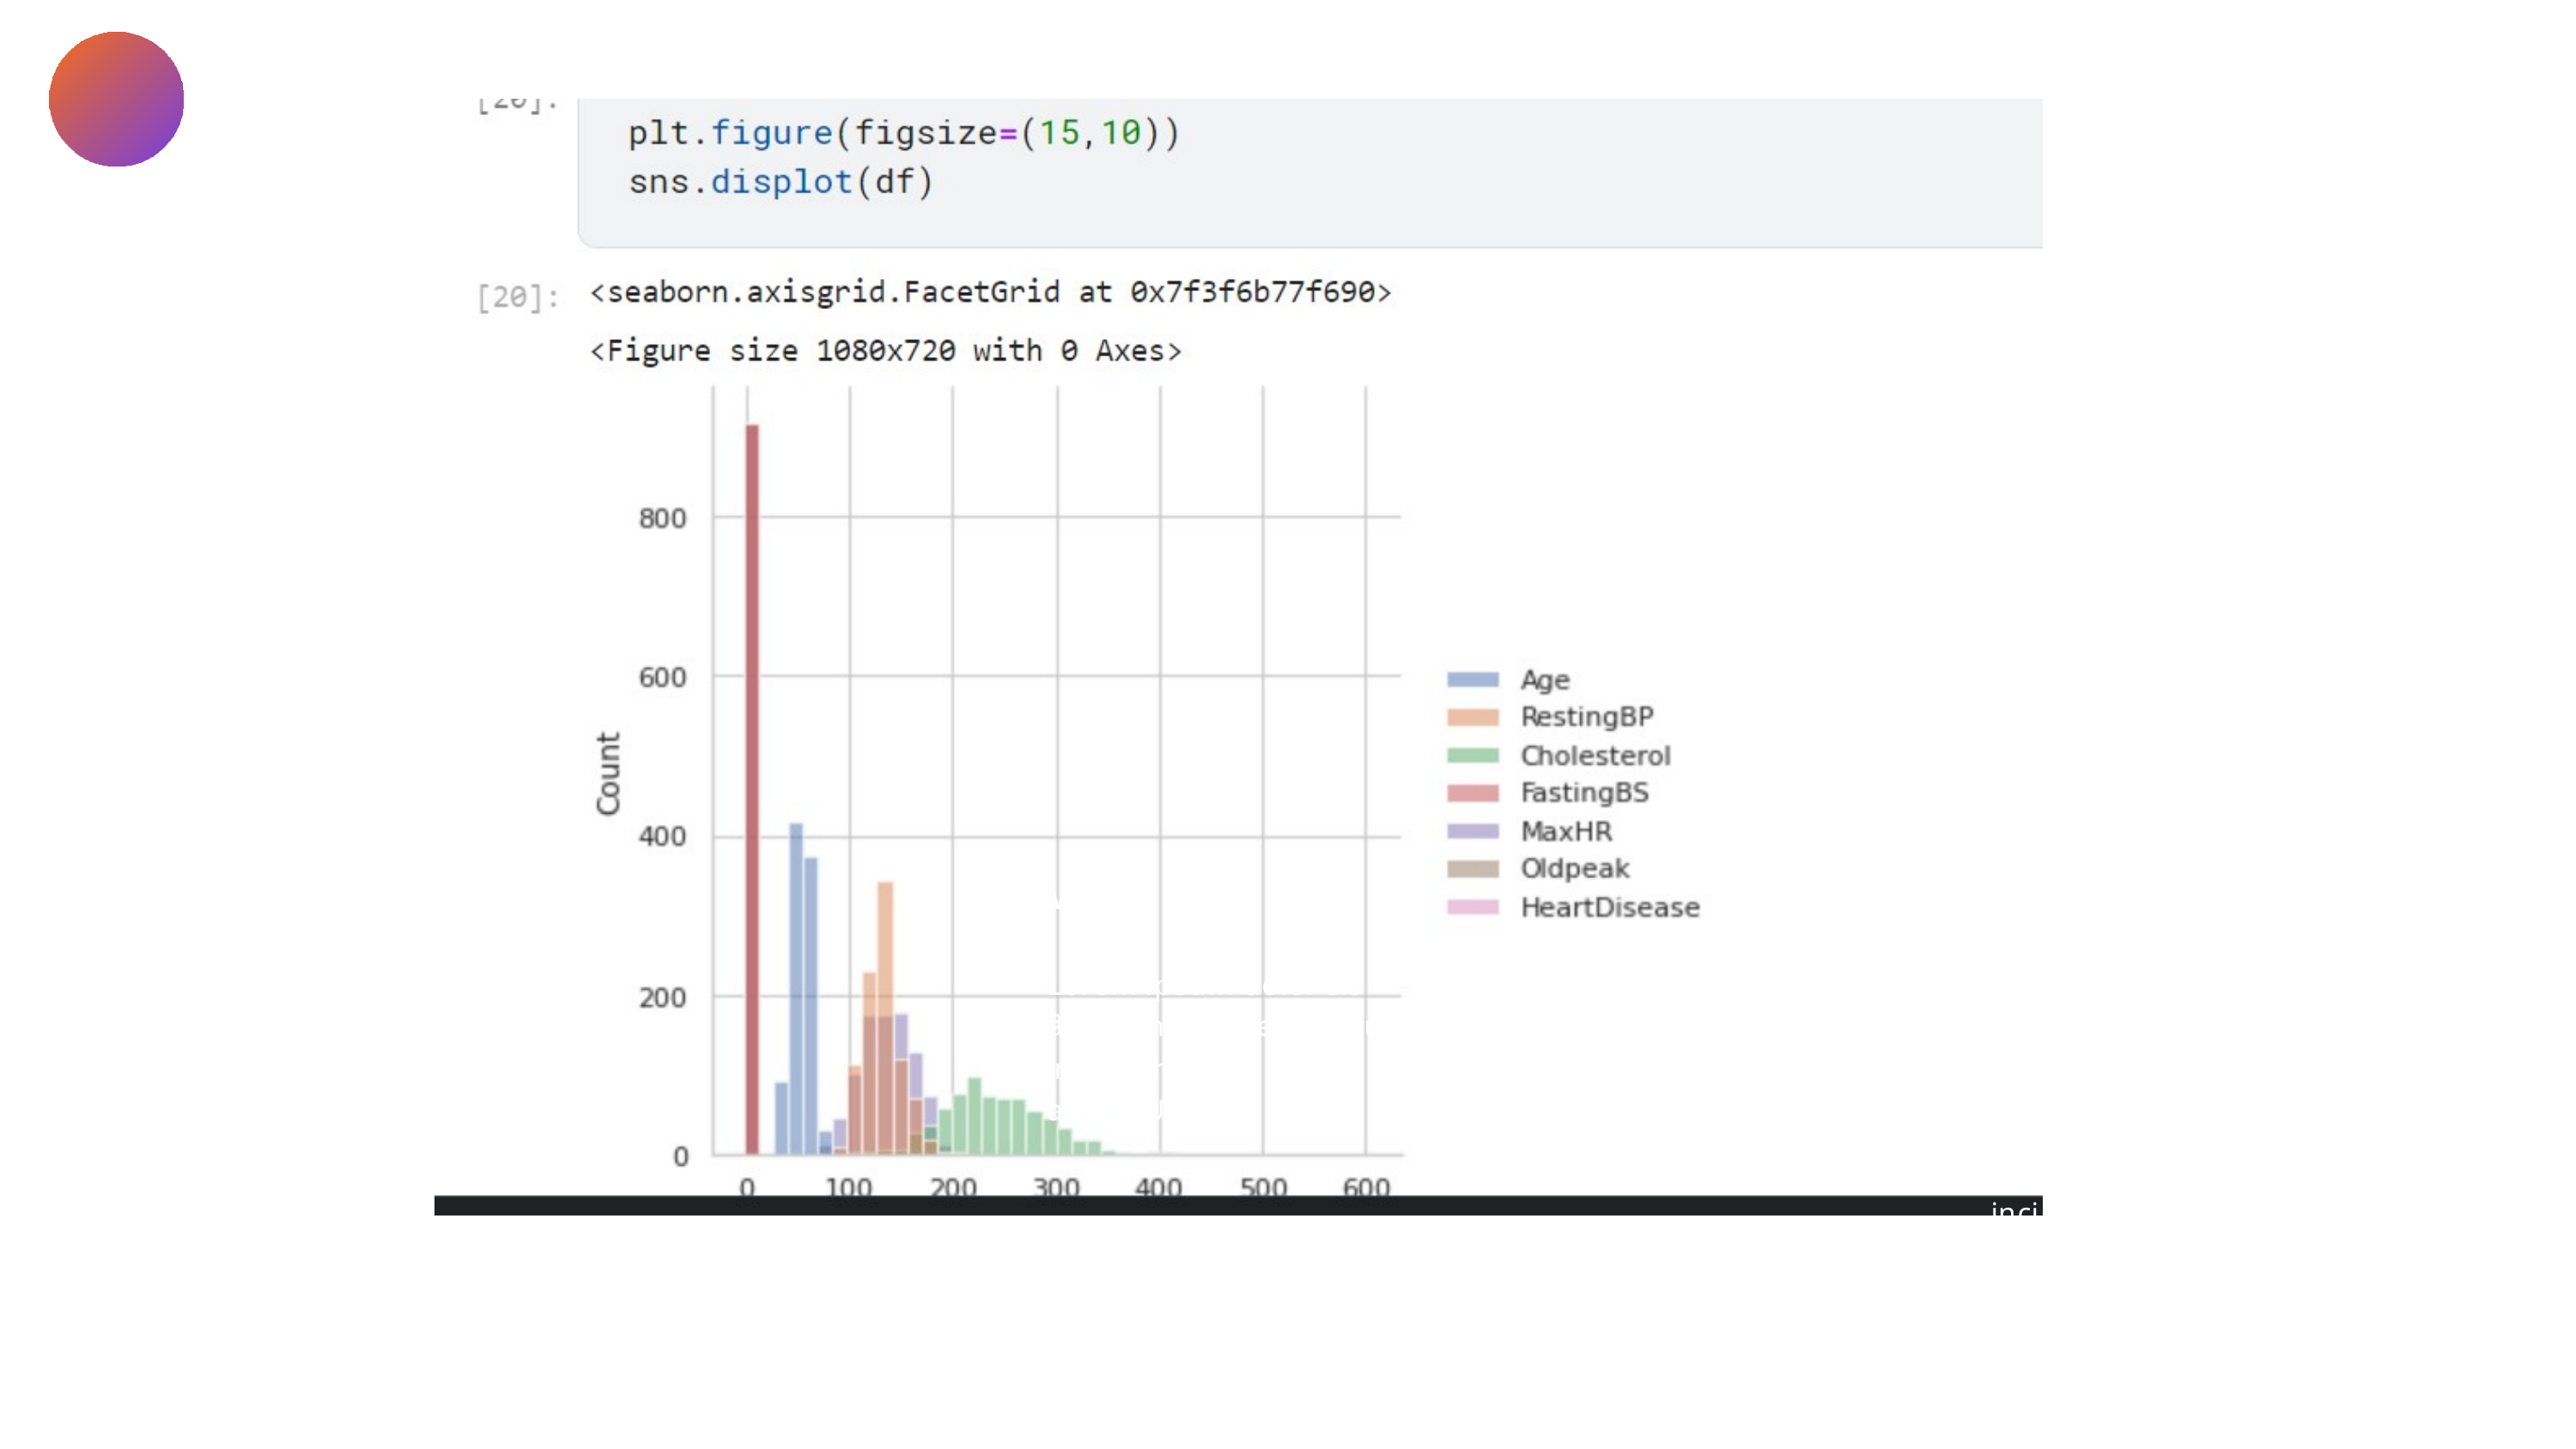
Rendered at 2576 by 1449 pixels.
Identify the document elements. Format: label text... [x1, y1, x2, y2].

picture [49, 31, 184, 167]
text_box incid [1989, 1192, 2057, 1264]
picture [434, 99, 2043, 1216]
